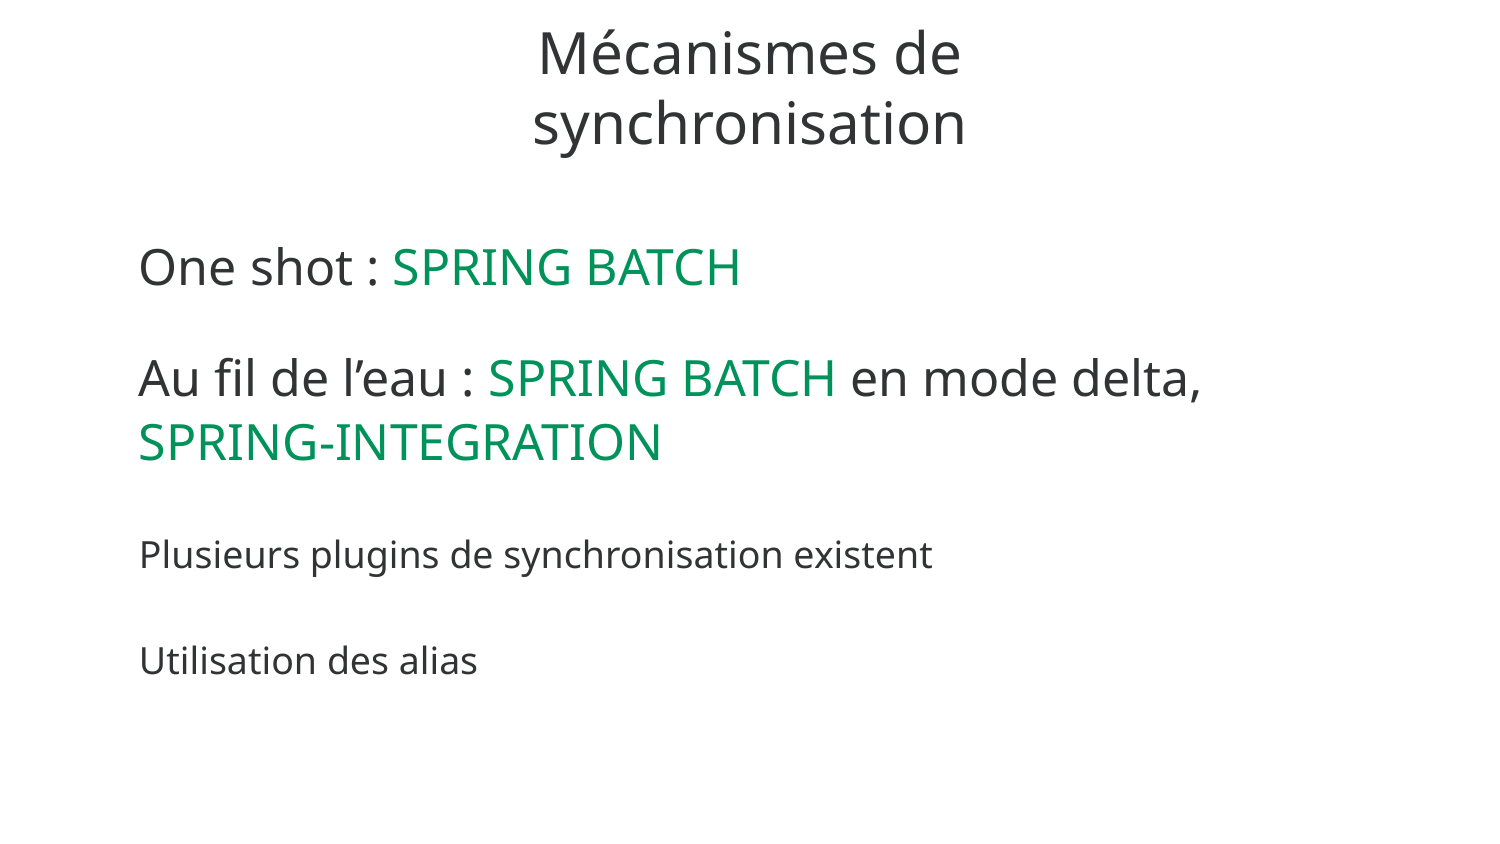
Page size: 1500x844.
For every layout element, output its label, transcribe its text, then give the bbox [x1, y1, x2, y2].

text_box Au fil de l’eau : SPRING BATCH en mode delta, SPRING-INTEGRATION [123, 339, 1495, 427]
text_box Plusieurs plugins de synchronisation existent [123, 523, 951, 611]
text_box Utilisation des alias [123, 629, 951, 718]
text_box Mécanismes de synchronisation [352, 8, 1148, 103]
text_box One shot : SPRING BATCH [123, 227, 833, 316]
